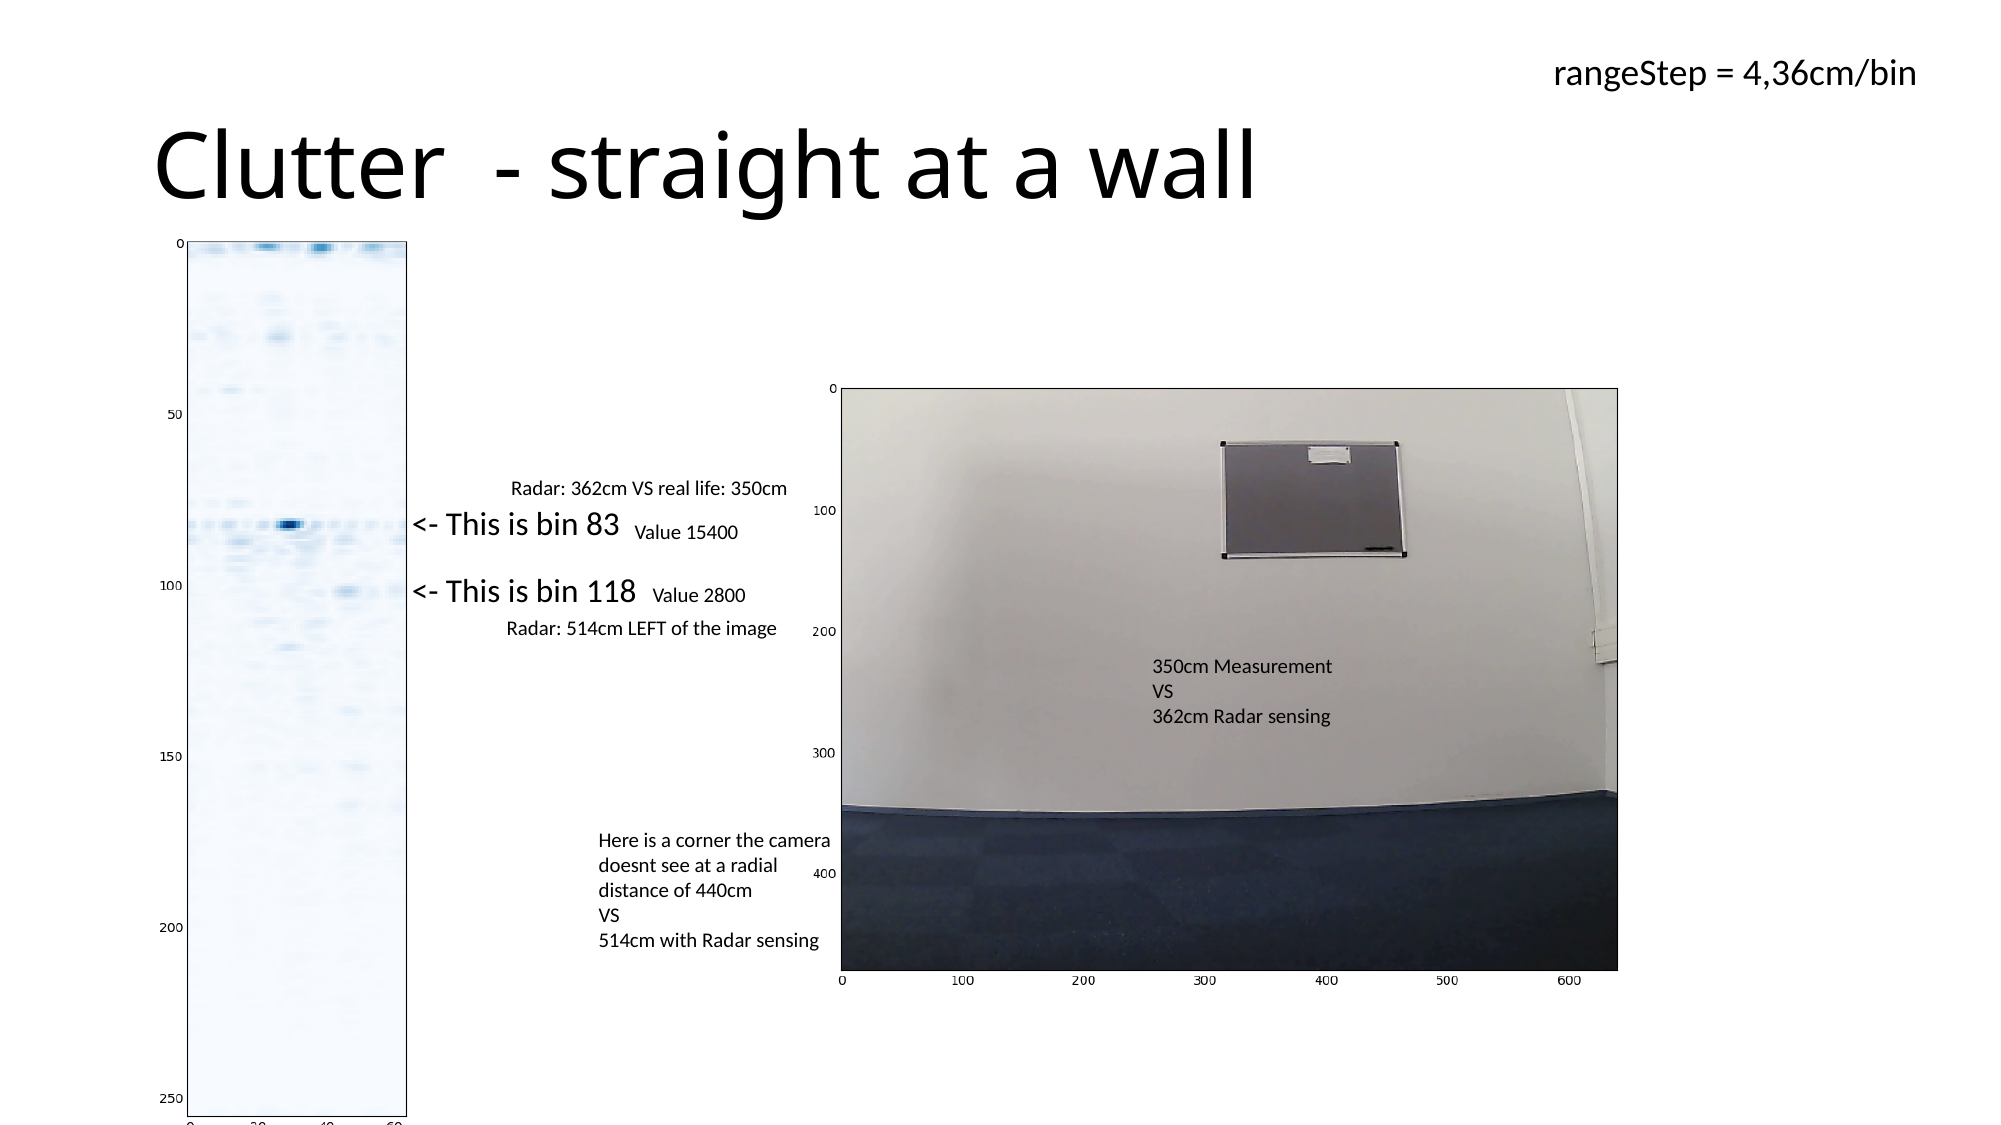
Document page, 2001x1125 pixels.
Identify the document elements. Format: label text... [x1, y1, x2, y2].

title Clutter - straight at a wall [137, 59, 1863, 278]
text_box rangeStep = 4,36cm/bin [1538, 40, 2000, 101]
picture [137, 232, 1634, 1125]
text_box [737, 673, 853, 821]
